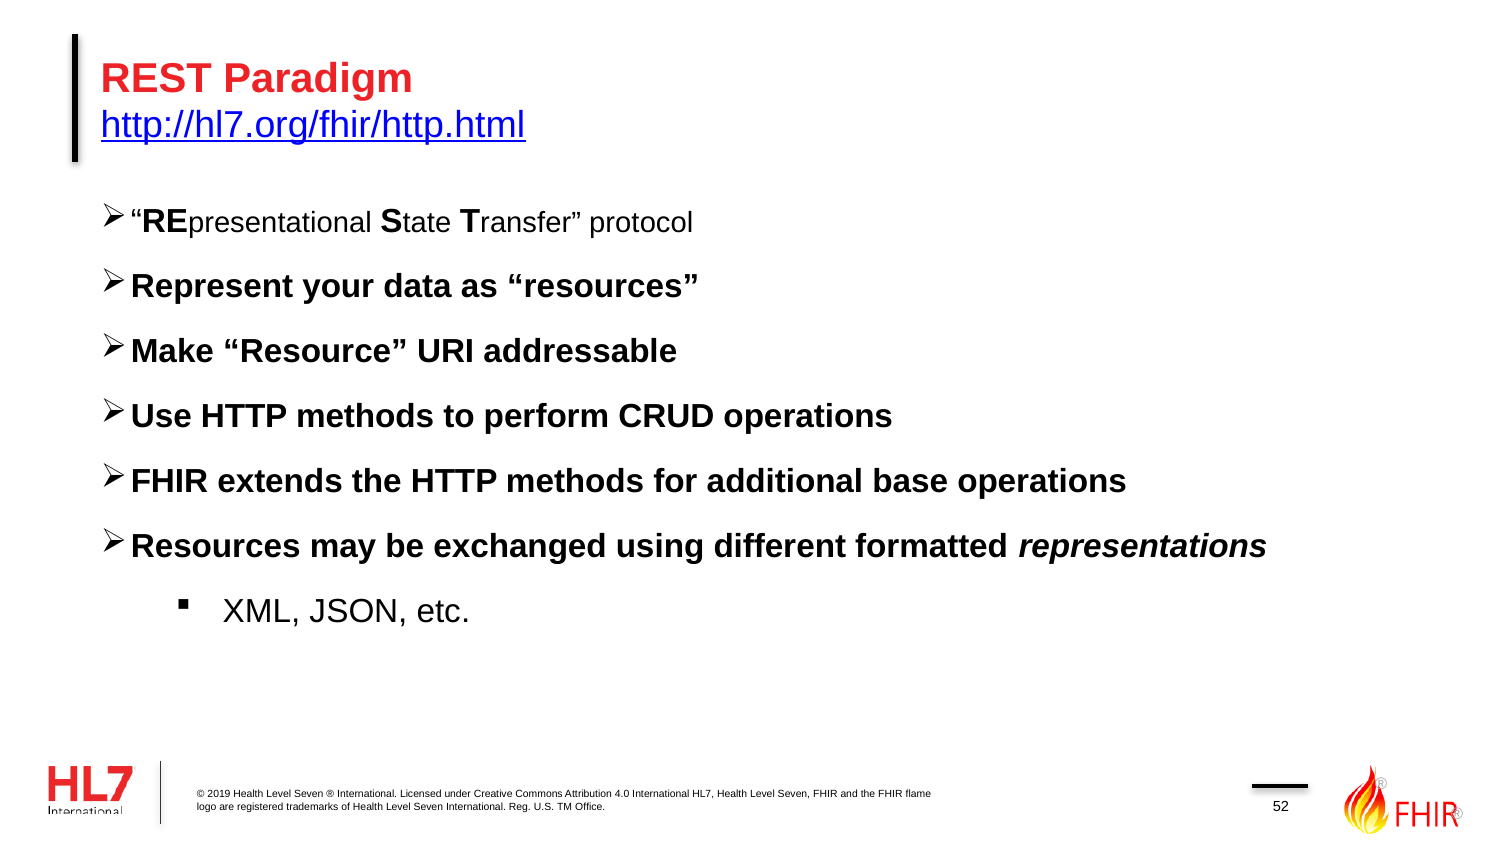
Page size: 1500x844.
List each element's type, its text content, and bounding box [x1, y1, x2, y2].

picture [1339, 760, 1463, 837]
footer © 2019 Health Level Seven ® International. Licensed under Creative Commons Attribution 4.0 International HL7, Health Level Seven, FHIR and the FHIR flame logo are registered trademarks of Health Level Seven International. Reg. U.S. TM Office. [196, 786, 941, 813]
list “REpresentational State Transfer” protocol Represent your data as “resources” Make “Resource” URI addressable Use HTTP methods to perform CRUD operations FHIR extends the HTTP methods for additional base operations Resources may be exchanged using different formatted representations XML, JSON, etc. [100, 199, 1451, 574]
slide_number 52 [1258, 786, 1304, 814]
title REST Paradigm http://hl7.org/fhir/http.html [100, 33, 1451, 163]
